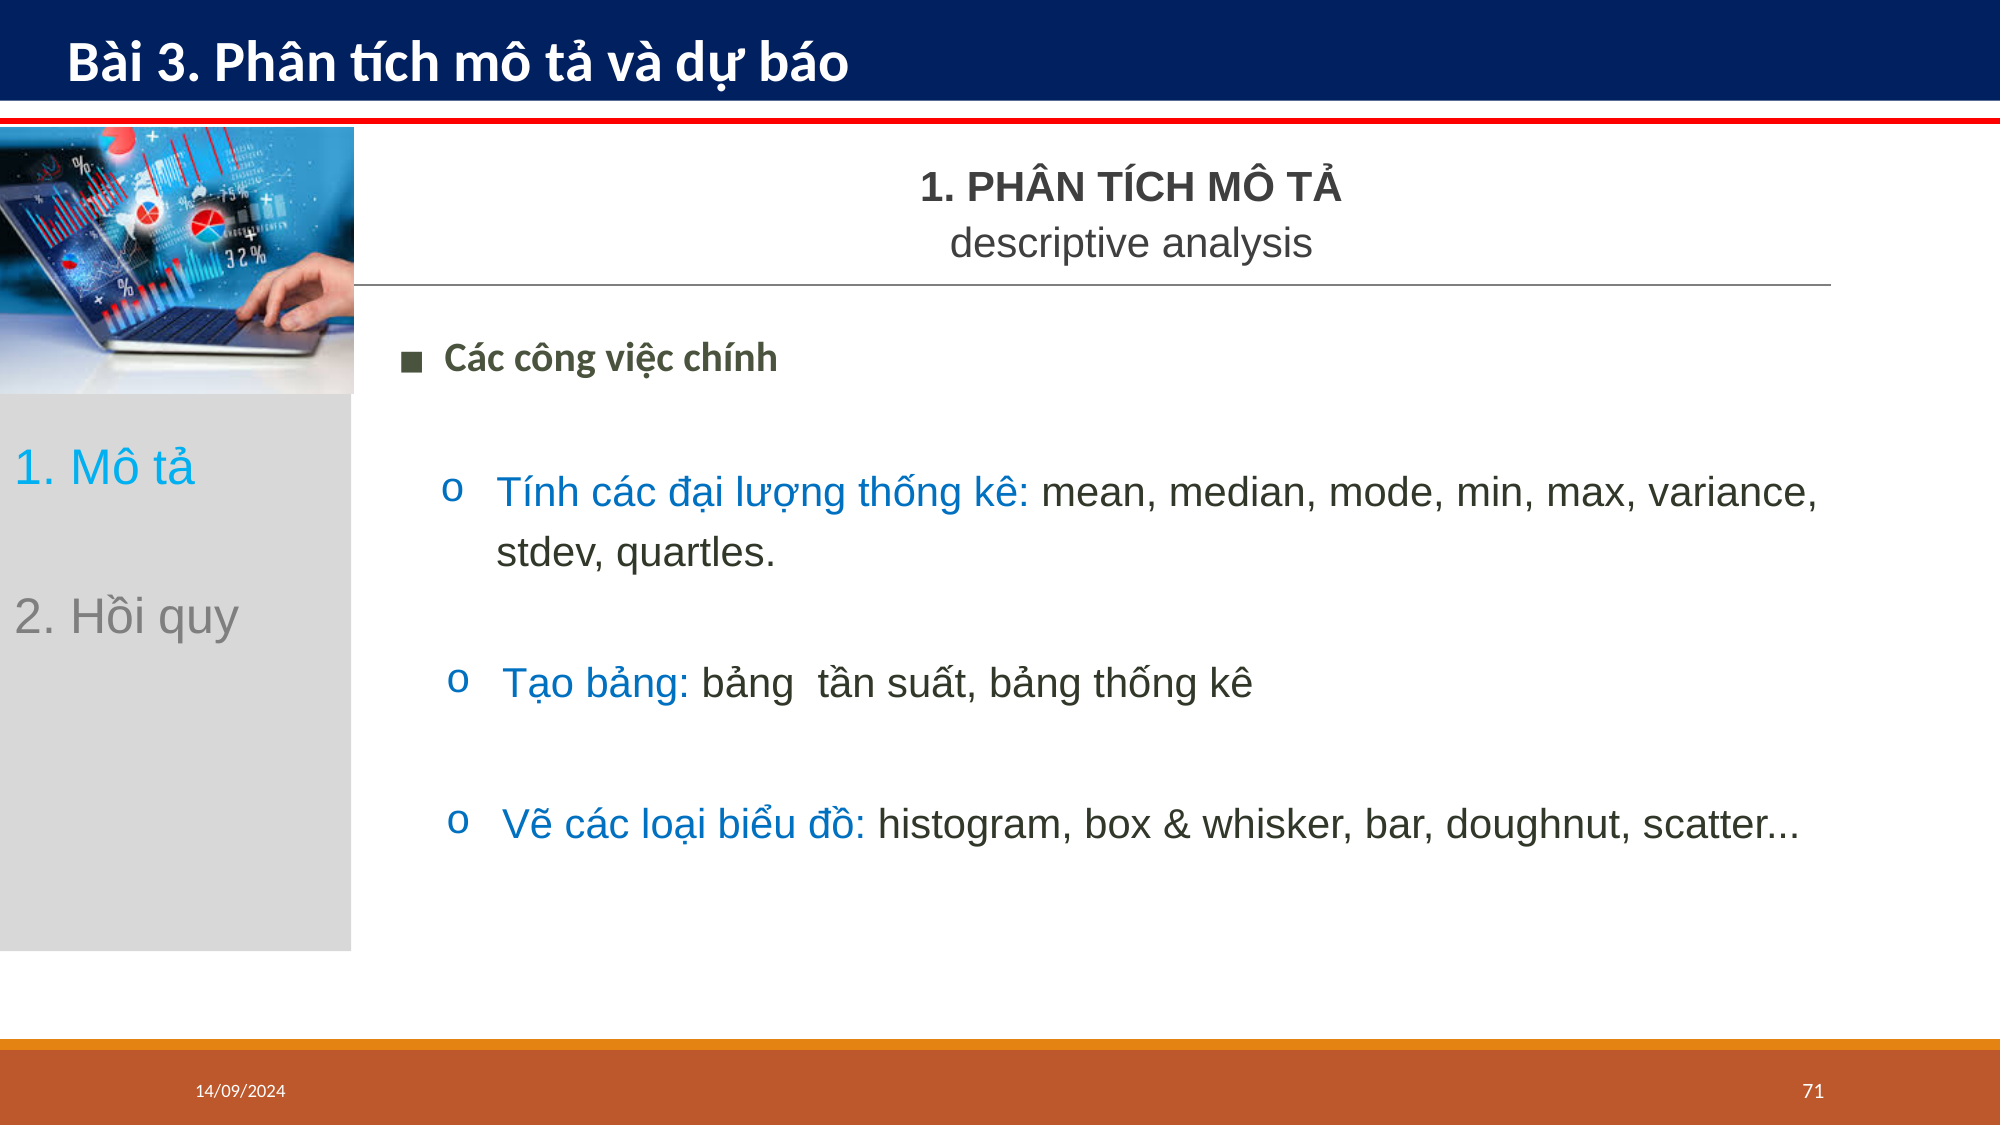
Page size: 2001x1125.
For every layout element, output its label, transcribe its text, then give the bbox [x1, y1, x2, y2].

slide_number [180, 1059, 586, 1120]
text_box Bài 3. Phân tích mô tả và dự báo [0, 0, 2000, 101]
text_box 1. Mô tả 2. Hồi quy [0, 400, 352, 952]
text_box 1. PHÂN TÍCH MÔ TẢ descriptive analysis [559, 146, 1704, 274]
text_box Vẽ các loại biểu đồ: histogram, box & whisker, bar, doughnut, scatter... [430, 779, 1882, 855]
picture [0, 127, 354, 394]
slide_number ‹#› [1624, 1059, 1840, 1120]
text_box Tính các đại lượng thống kê: mean, median, mode, min, max, variance, stdev, quartles. [425, 447, 1877, 583]
text_box Các công việc chính [382, 321, 1759, 387]
text_box Tạo bảng: bảng tần suất, bảng thống kê [430, 638, 1882, 714]
